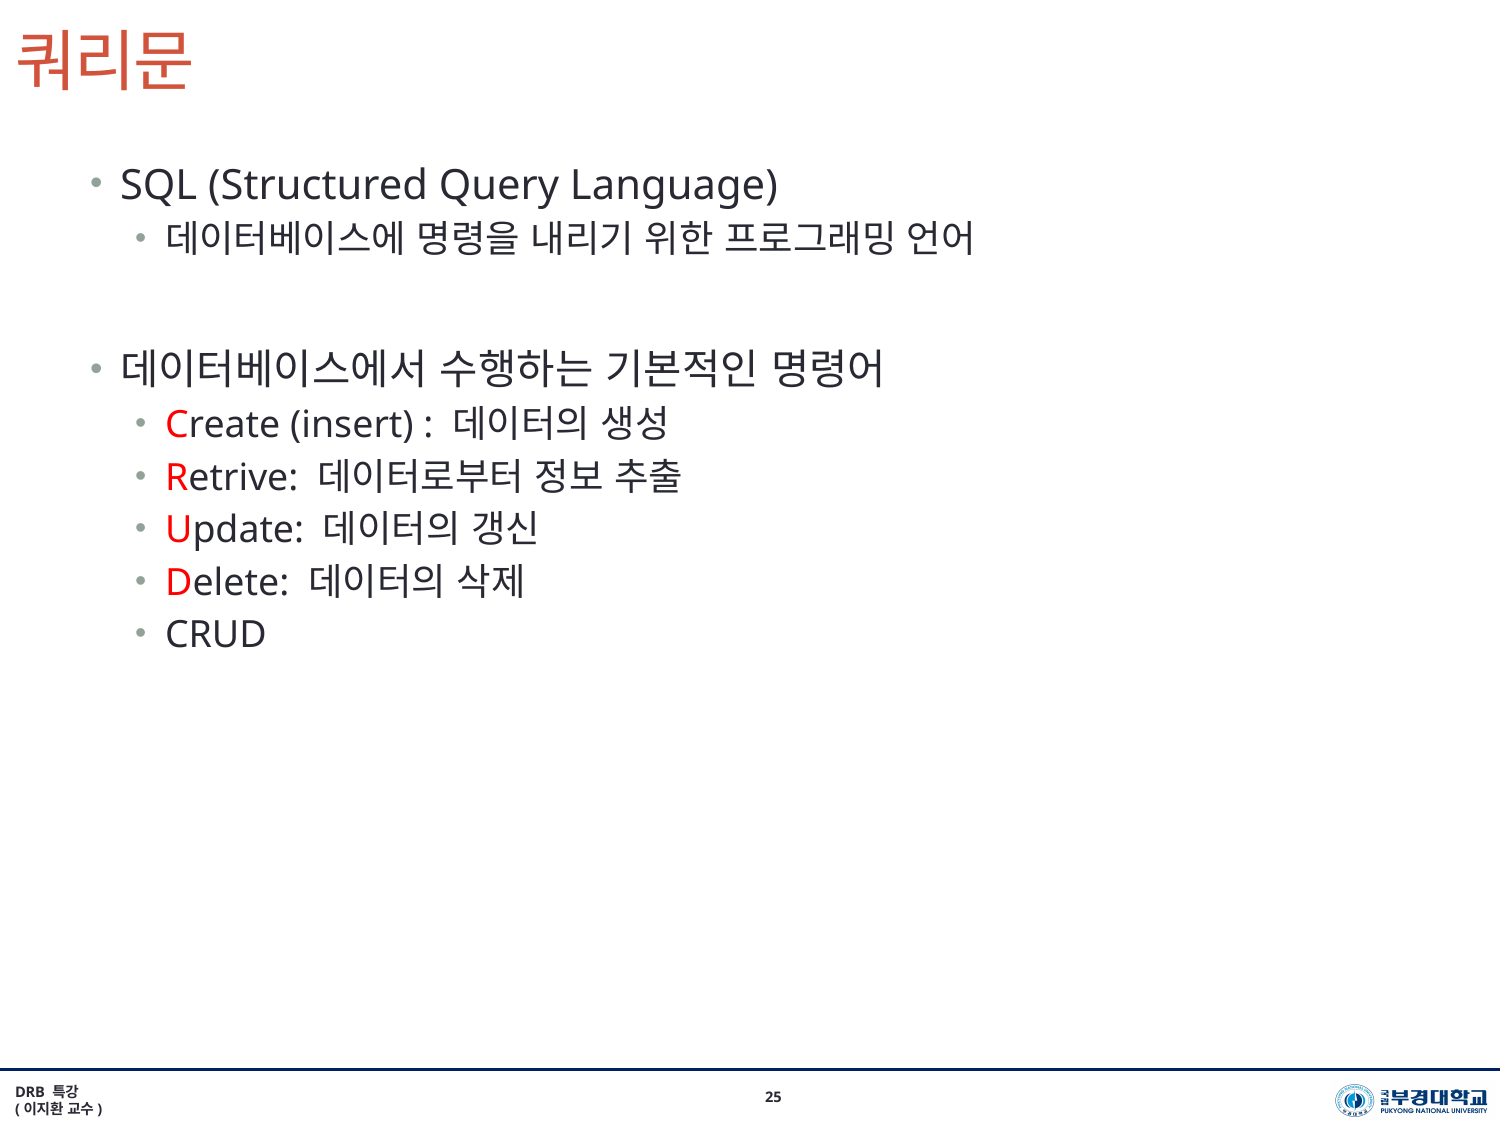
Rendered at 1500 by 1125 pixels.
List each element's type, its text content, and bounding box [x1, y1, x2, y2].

title 쿼리문 [0, 1, 1500, 116]
slide_number DRB 특강 (이지환 교수) [0, 1082, 303, 1118]
picture [1330, 1079, 1495, 1121]
list SQL (Structured Query Language) 데이터베이스에 명령을 내리기 위한 프로그래밍 언어 데이터베이스에서 수행하는 기본적인 명령어 Create (insert) : 데이터의 생성 Retrive: 데이터로부터 정보 추출 Update: 데이터의 갱신 Delete: 데이터의 삭제 CRUD [75, 149, 1425, 1033]
